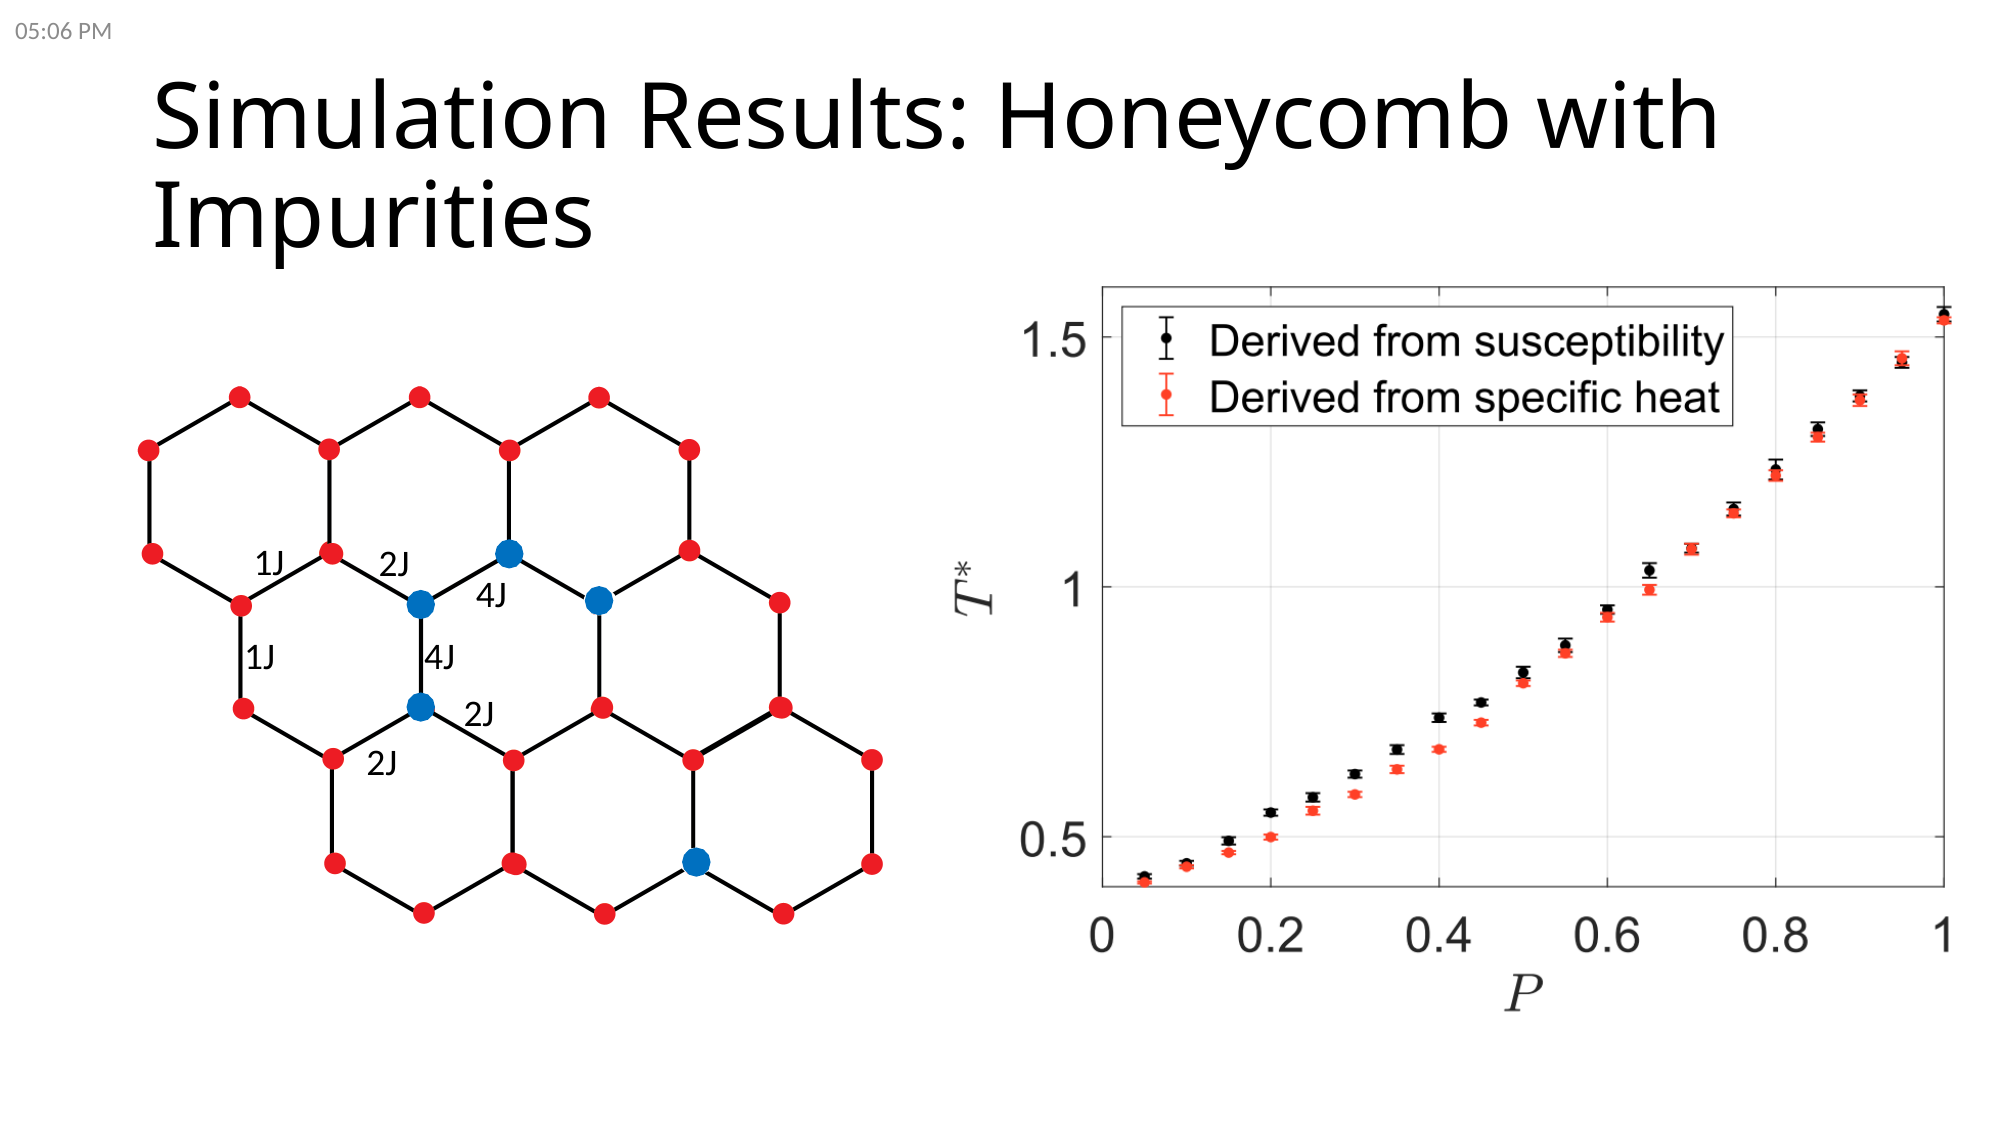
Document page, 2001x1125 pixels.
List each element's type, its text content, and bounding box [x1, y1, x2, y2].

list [137, 386, 883, 925]
title Simulation Results: Honeycomb with Impurities [137, 59, 1863, 278]
picture [923, 280, 1956, 1031]
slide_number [0, 0, 138, 60]
